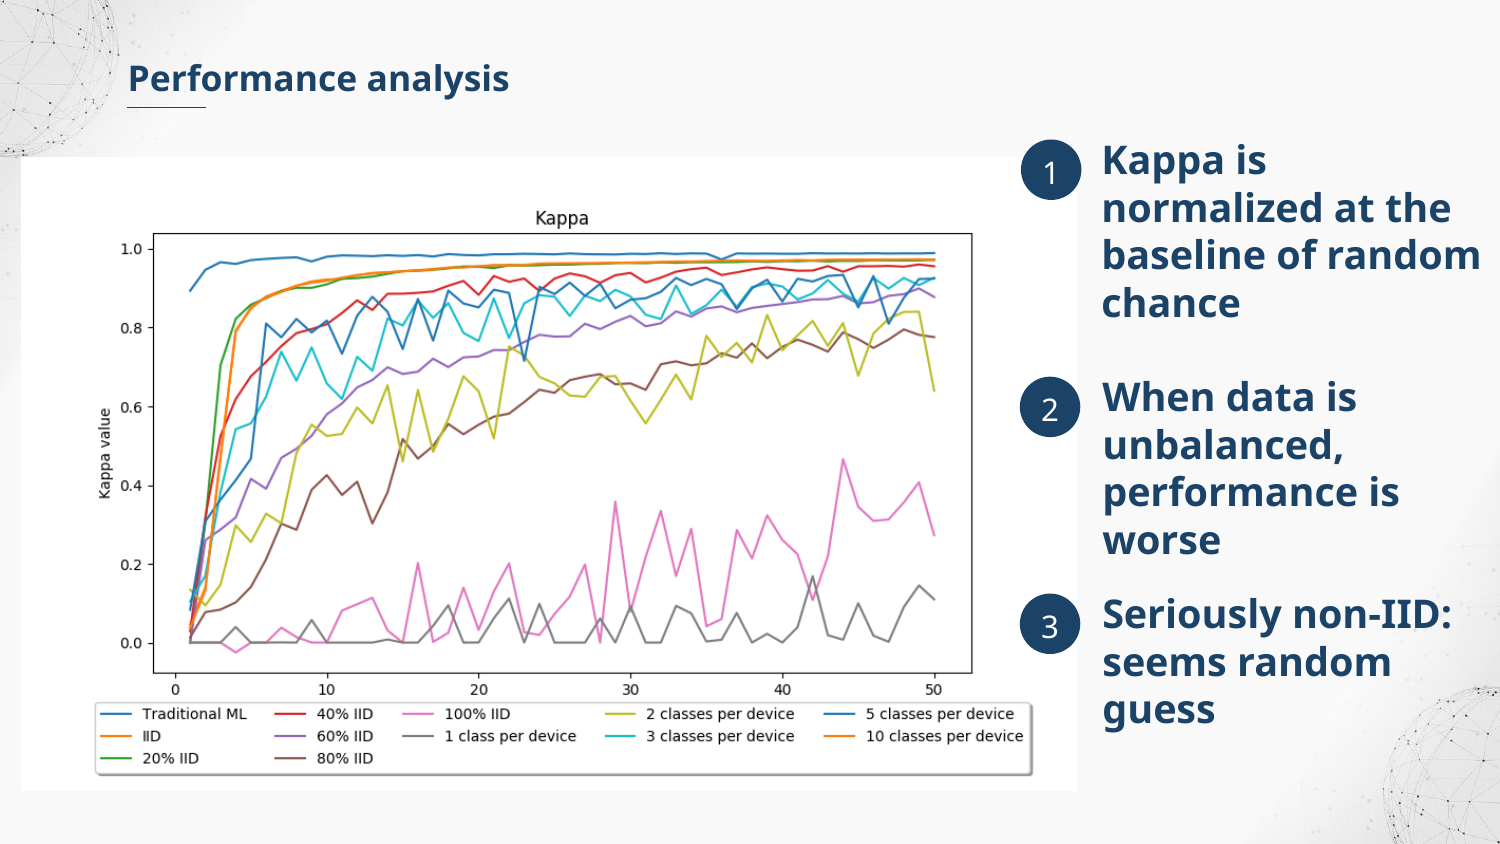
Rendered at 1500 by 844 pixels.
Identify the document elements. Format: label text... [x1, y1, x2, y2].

text_box When data is unbalanced, performance is worse [1096, 366, 1489, 568]
text_box Seriously non-IID: seems random guess [1096, 583, 1489, 738]
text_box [1019, 376, 1081, 438]
text_box Kappa is normalized at the baseline of random chance [1095, 129, 1488, 331]
text_box Performance analysis [122, 50, 1034, 105]
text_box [1020, 139, 1082, 201]
picture [0, 0, 1500, 844]
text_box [1019, 593, 1081, 655]
